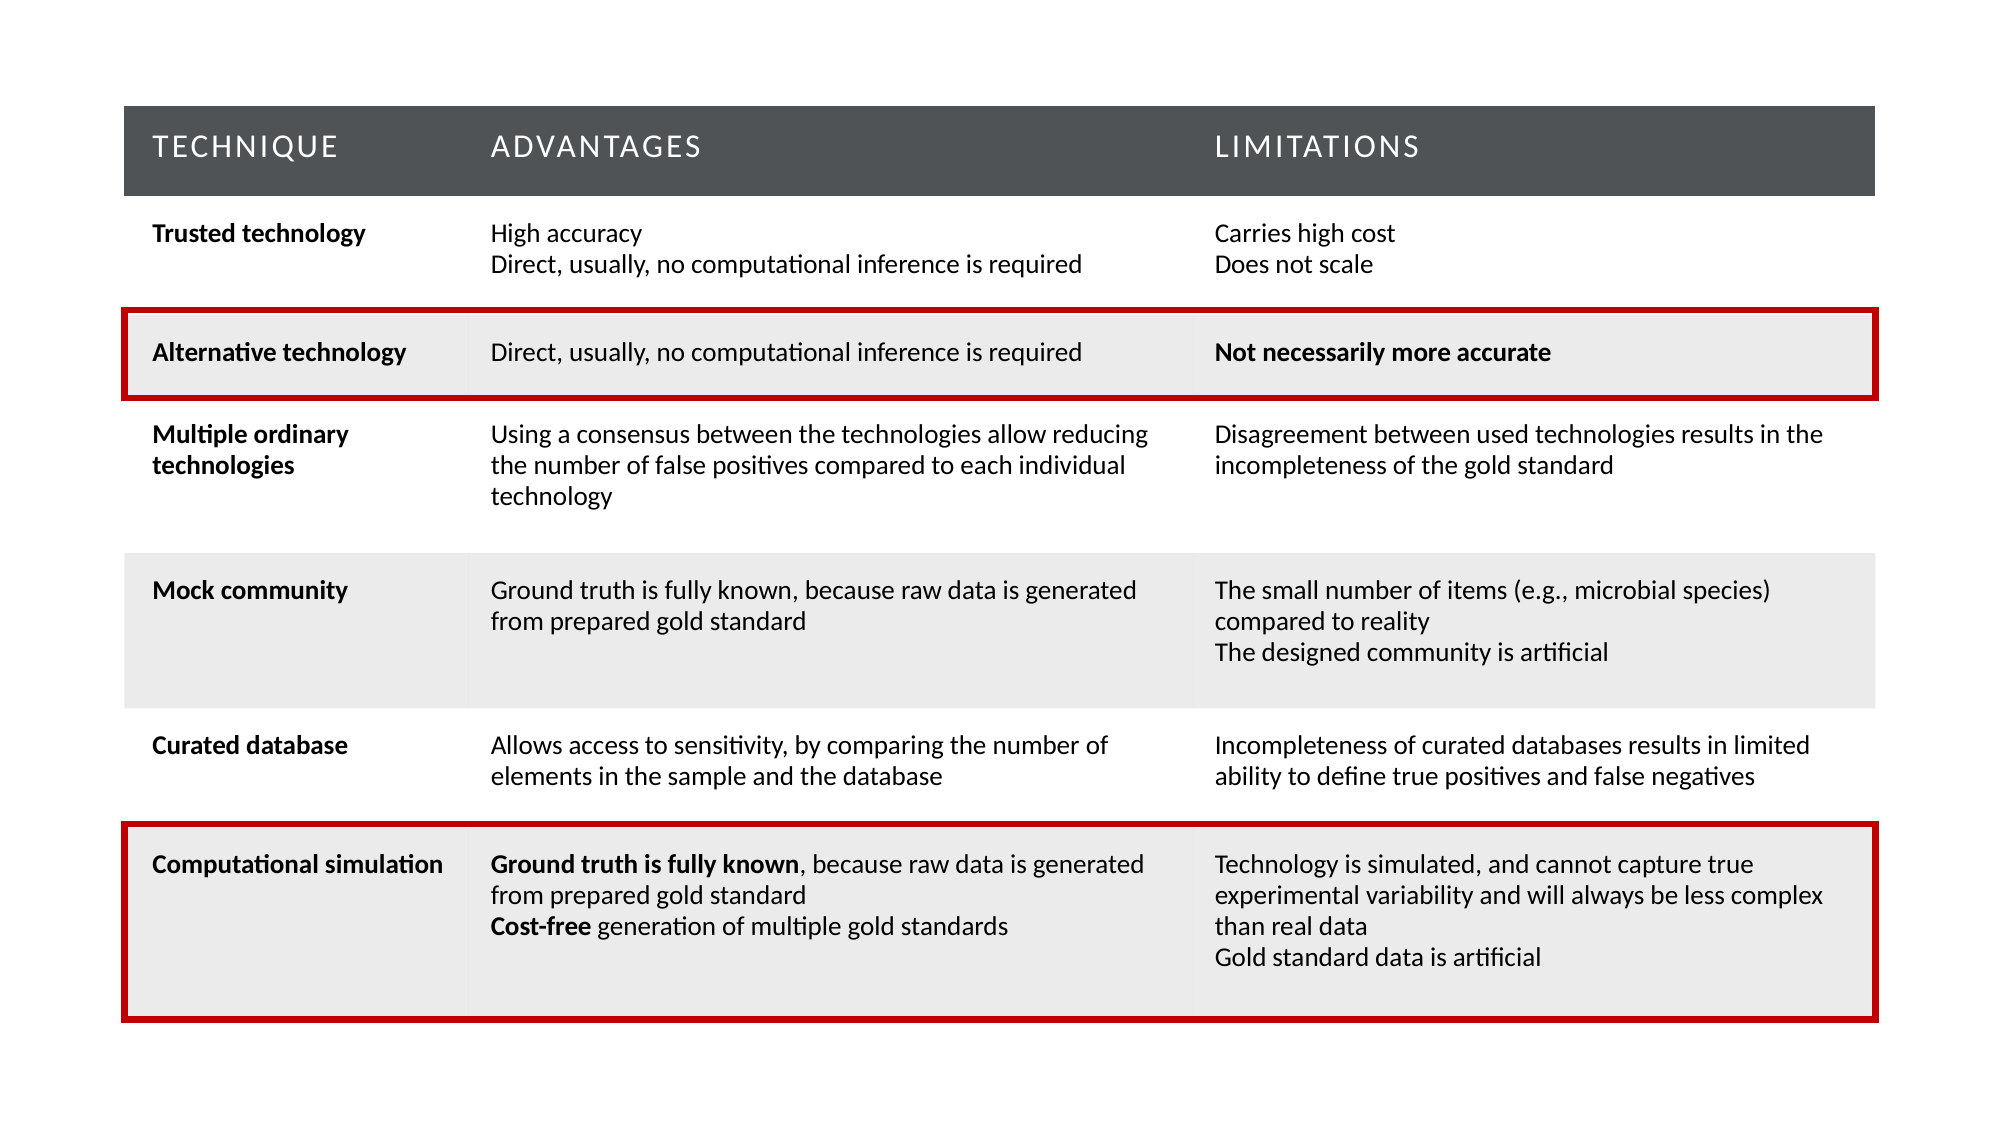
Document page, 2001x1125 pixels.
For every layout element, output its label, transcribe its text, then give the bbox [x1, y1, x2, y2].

table_cell Ground truth is fully known, because raw data is generated from prepared gold standard [469, 553, 1193, 708]
table_header Technique [124, 106, 469, 196]
table_cell The small number of items (e.g., microbial species) compared to reality The designed community is artificial [1193, 553, 1875, 708]
table_cell Carries high cost Does not scale [1193, 196, 1875, 309]
table_cell Multiple ordinary technologies [124, 399, 469, 553]
table_header Advantages [469, 106, 1193, 196]
text_box [123, 309, 1877, 399]
table_header Limitations [1193, 106, 1875, 196]
table_cell Using a consensus between the technologies allow reducing the number of false positives compared to each individual technology [469, 399, 1193, 553]
text_box [123, 823, 1877, 1020]
table_cell High accuracy Direct, usually, no computational inference is required [469, 196, 1193, 309]
table_cell Incompleteness of curated databases results in limited ability to define true positives and false negatives [1193, 708, 1875, 823]
table_cell Mock community [124, 553, 469, 708]
table_cell Trusted technology [124, 196, 469, 309]
table_cell Allows access to sensitivity, by comparing the number of elements in the sample and the database [469, 708, 1193, 823]
table_cell Disagreement between used technologies results in the incompleteness of the gold standard [1193, 399, 1875, 553]
table_cell Curated database [124, 708, 469, 823]
